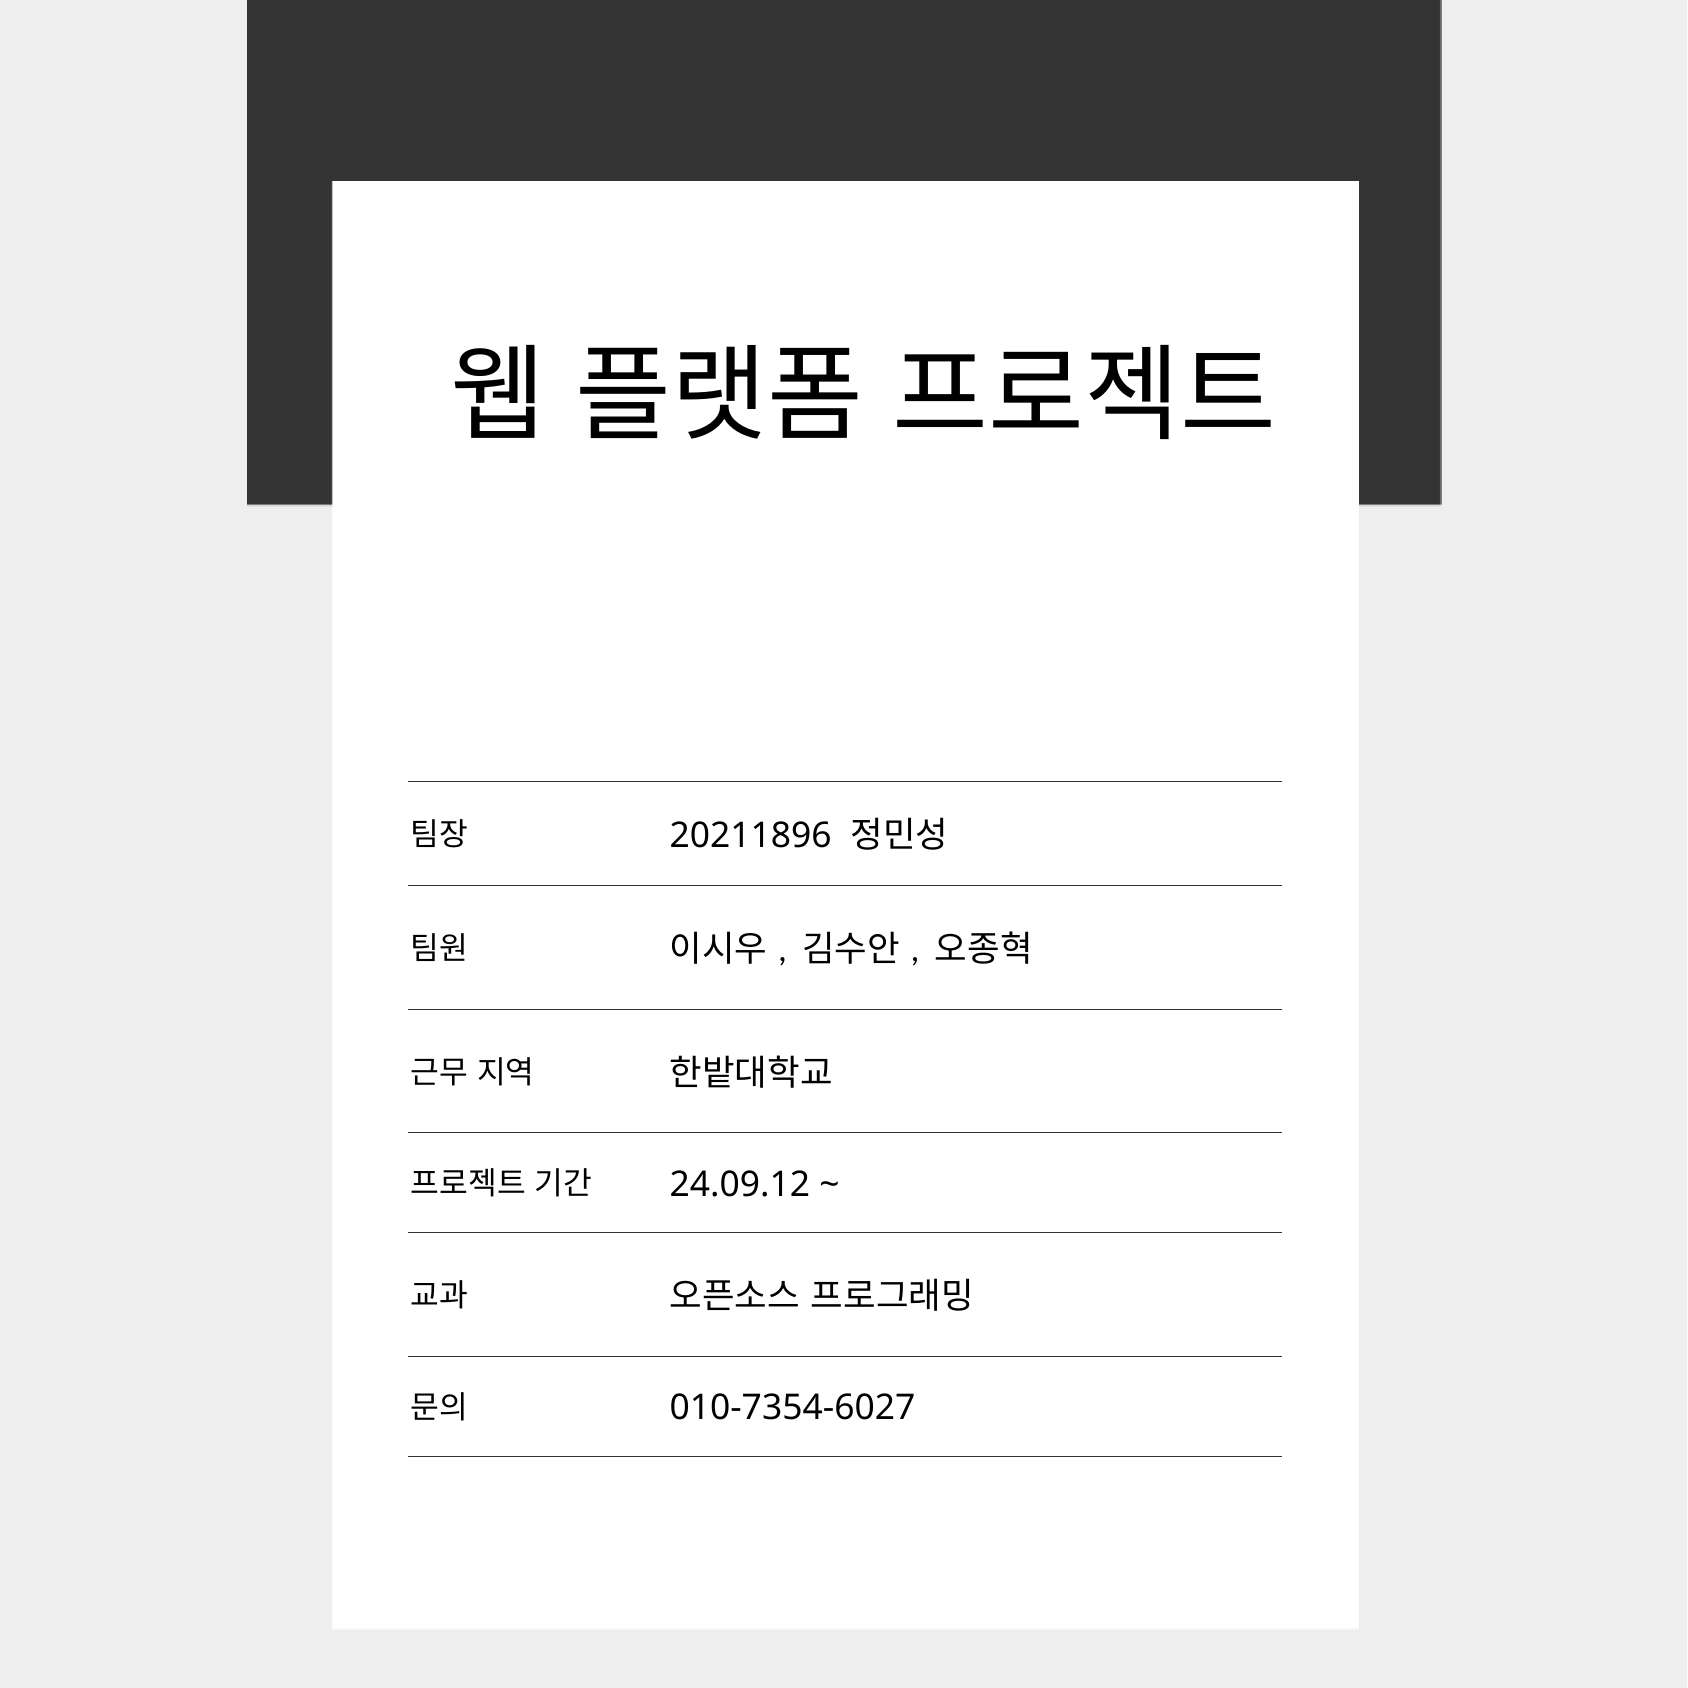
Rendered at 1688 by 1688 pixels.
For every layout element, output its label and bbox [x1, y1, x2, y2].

picture [247, 0, 1442, 1630]
